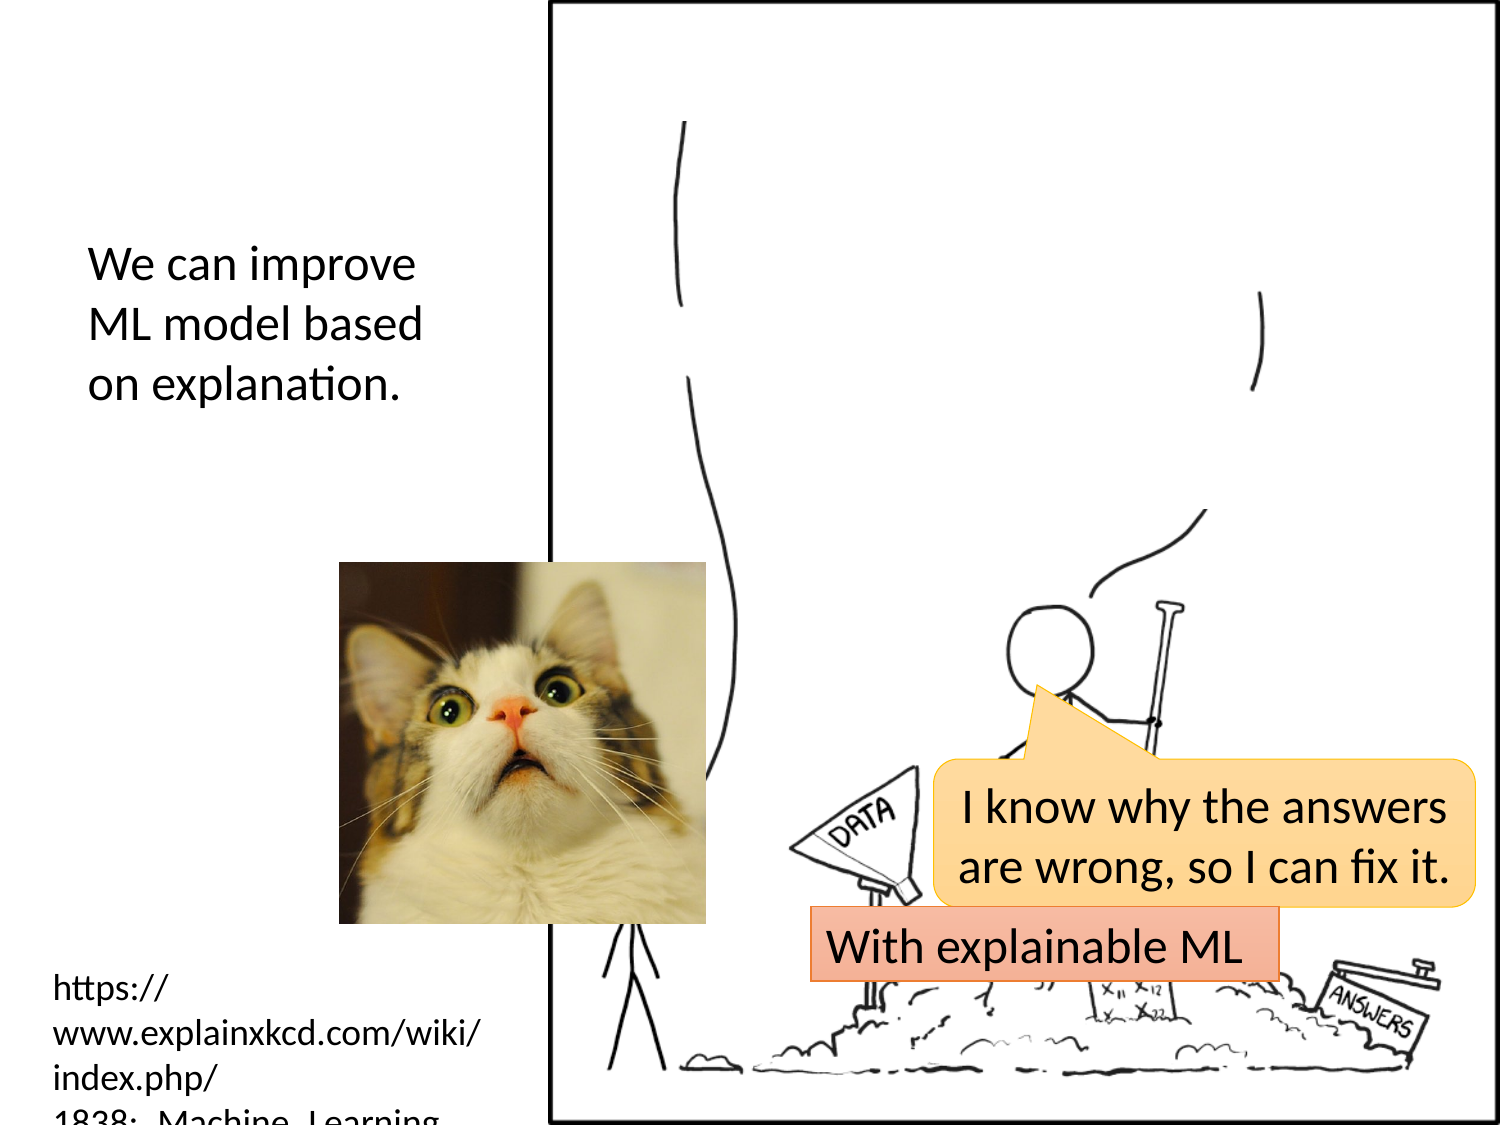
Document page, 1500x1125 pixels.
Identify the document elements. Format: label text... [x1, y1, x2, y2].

picture [339, 0, 1500, 1125]
text_box We can improve ML model based on explanation. [72, 222, 496, 418]
text_box https://www.explainxkcd.com/wiki/index.php/1838:_Machine_Learning [37, 955, 539, 1125]
